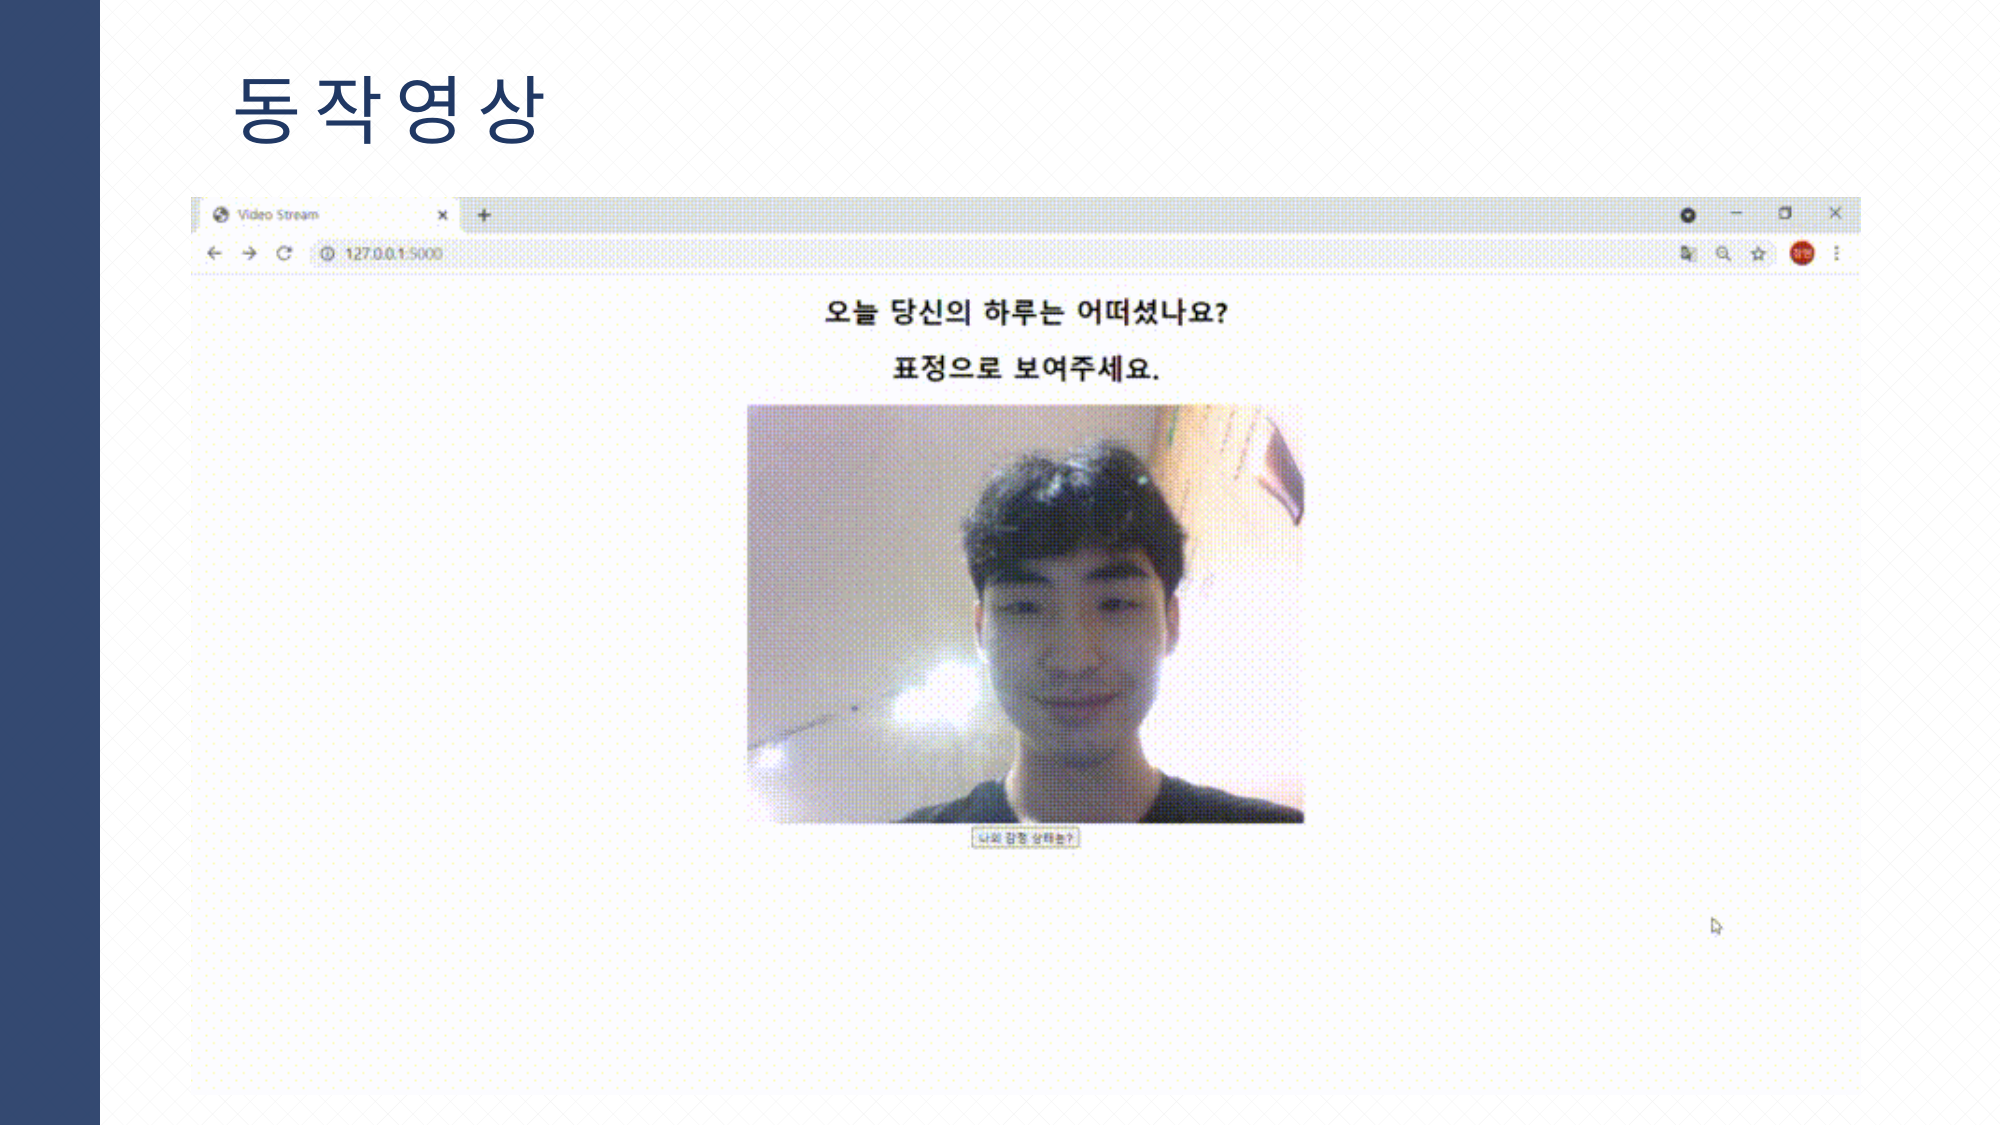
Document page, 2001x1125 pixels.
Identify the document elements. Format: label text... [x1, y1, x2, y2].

text_box 동작영상 [218, 55, 1546, 161]
text_box [0, 0, 101, 1125]
picture [190, 197, 1861, 1095]
